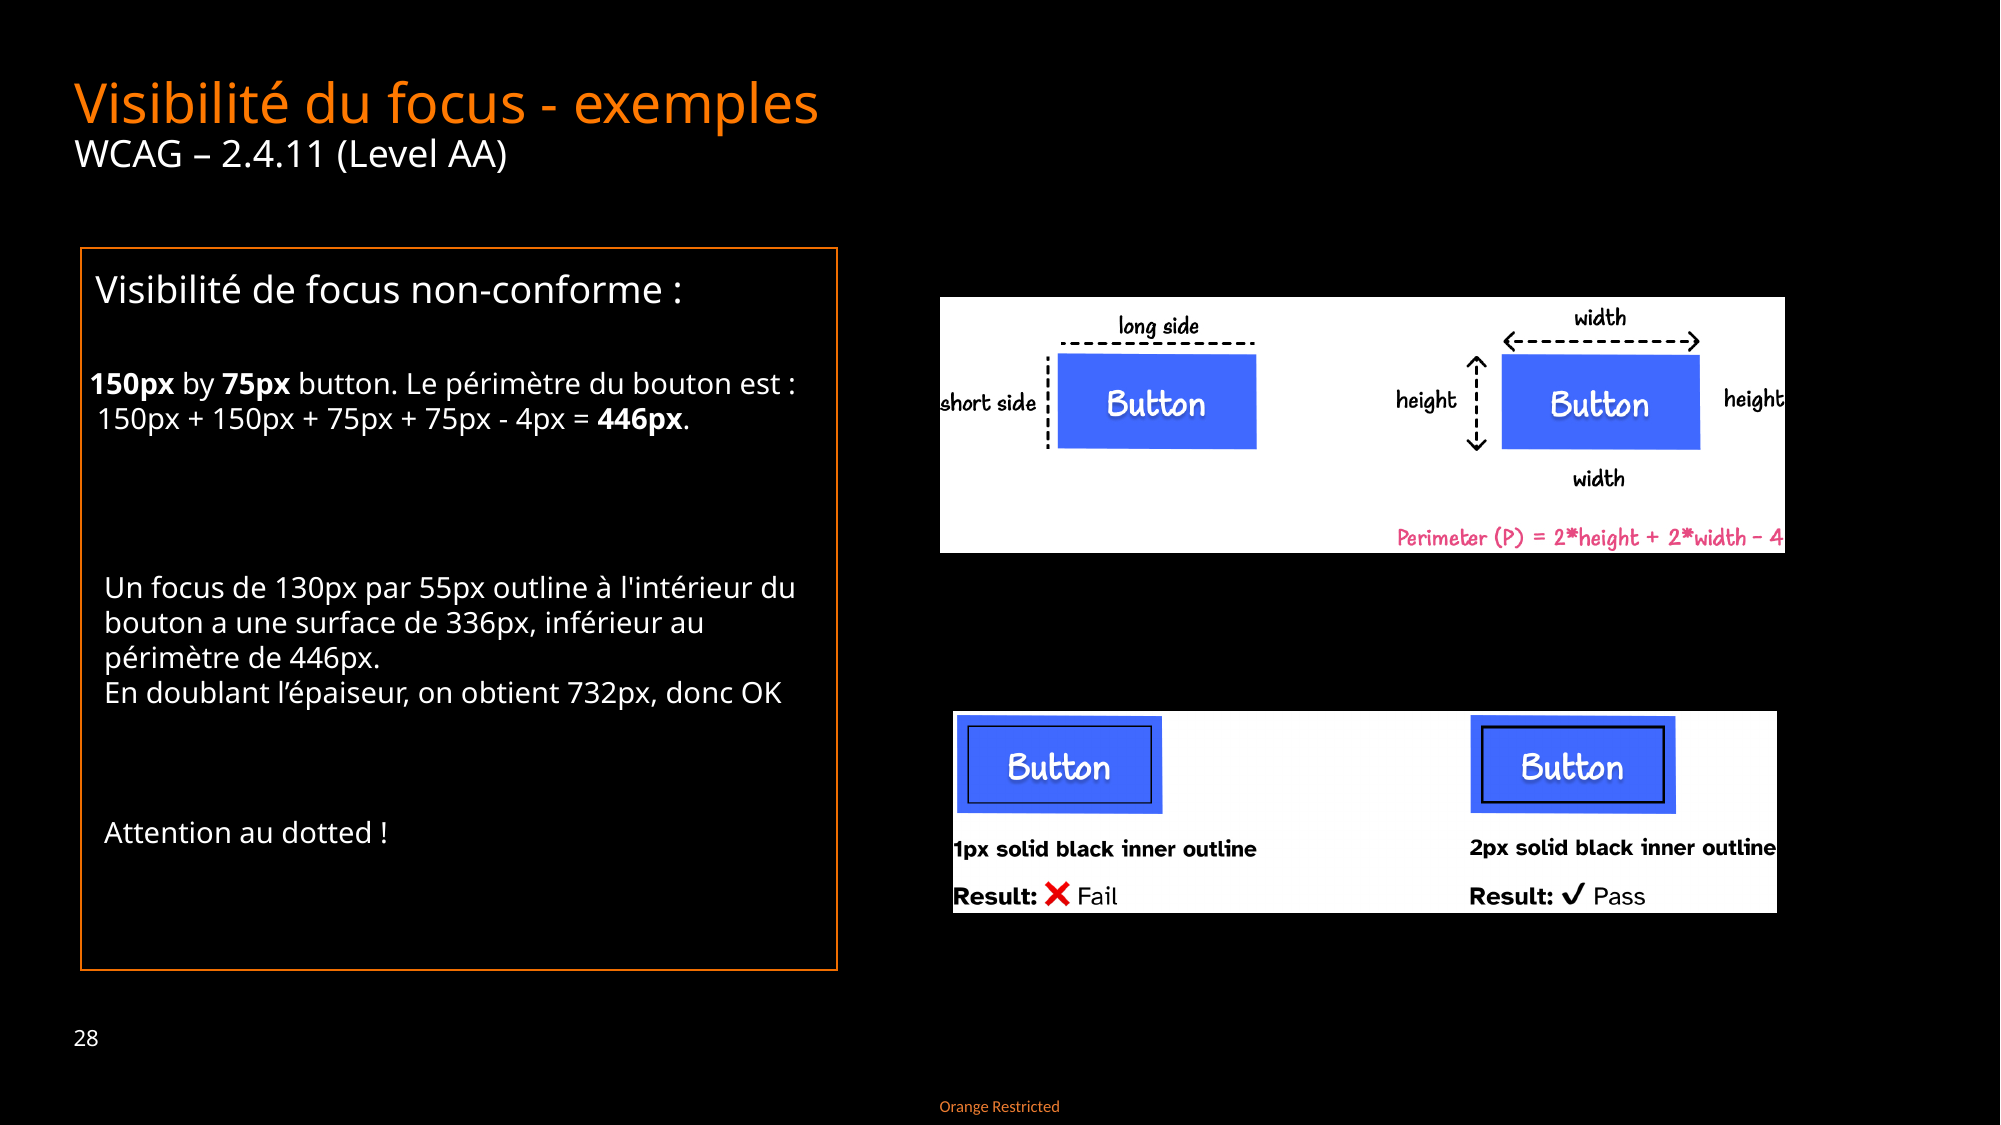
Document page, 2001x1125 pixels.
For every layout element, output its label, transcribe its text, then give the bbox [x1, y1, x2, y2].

text_box [80, 247, 838, 357]
picture [953, 711, 1777, 913]
text_box [80, 443, 838, 971]
text_box 150px by 75px button. Le périmètre du bouton est : 150px + 150px + 75px + 75px - 4px = 446px. [74, 357, 838, 443]
text_box Un focus de 130px par 55px outline à l'intérieur du bouton a une surface de 336px, inférieur au périmètre de 446px. En doublant l’épaiseur, on obtient 732px, donc OK Attention au dotted ! [89, 562, 844, 857]
text_box Visibilité de focus non-conforme : [80, 258, 720, 318]
picture [940, 297, 1785, 553]
title Visibilité du focus - exemples WCAG – 2.4.11 (Level AA) [74, 75, 1928, 213]
